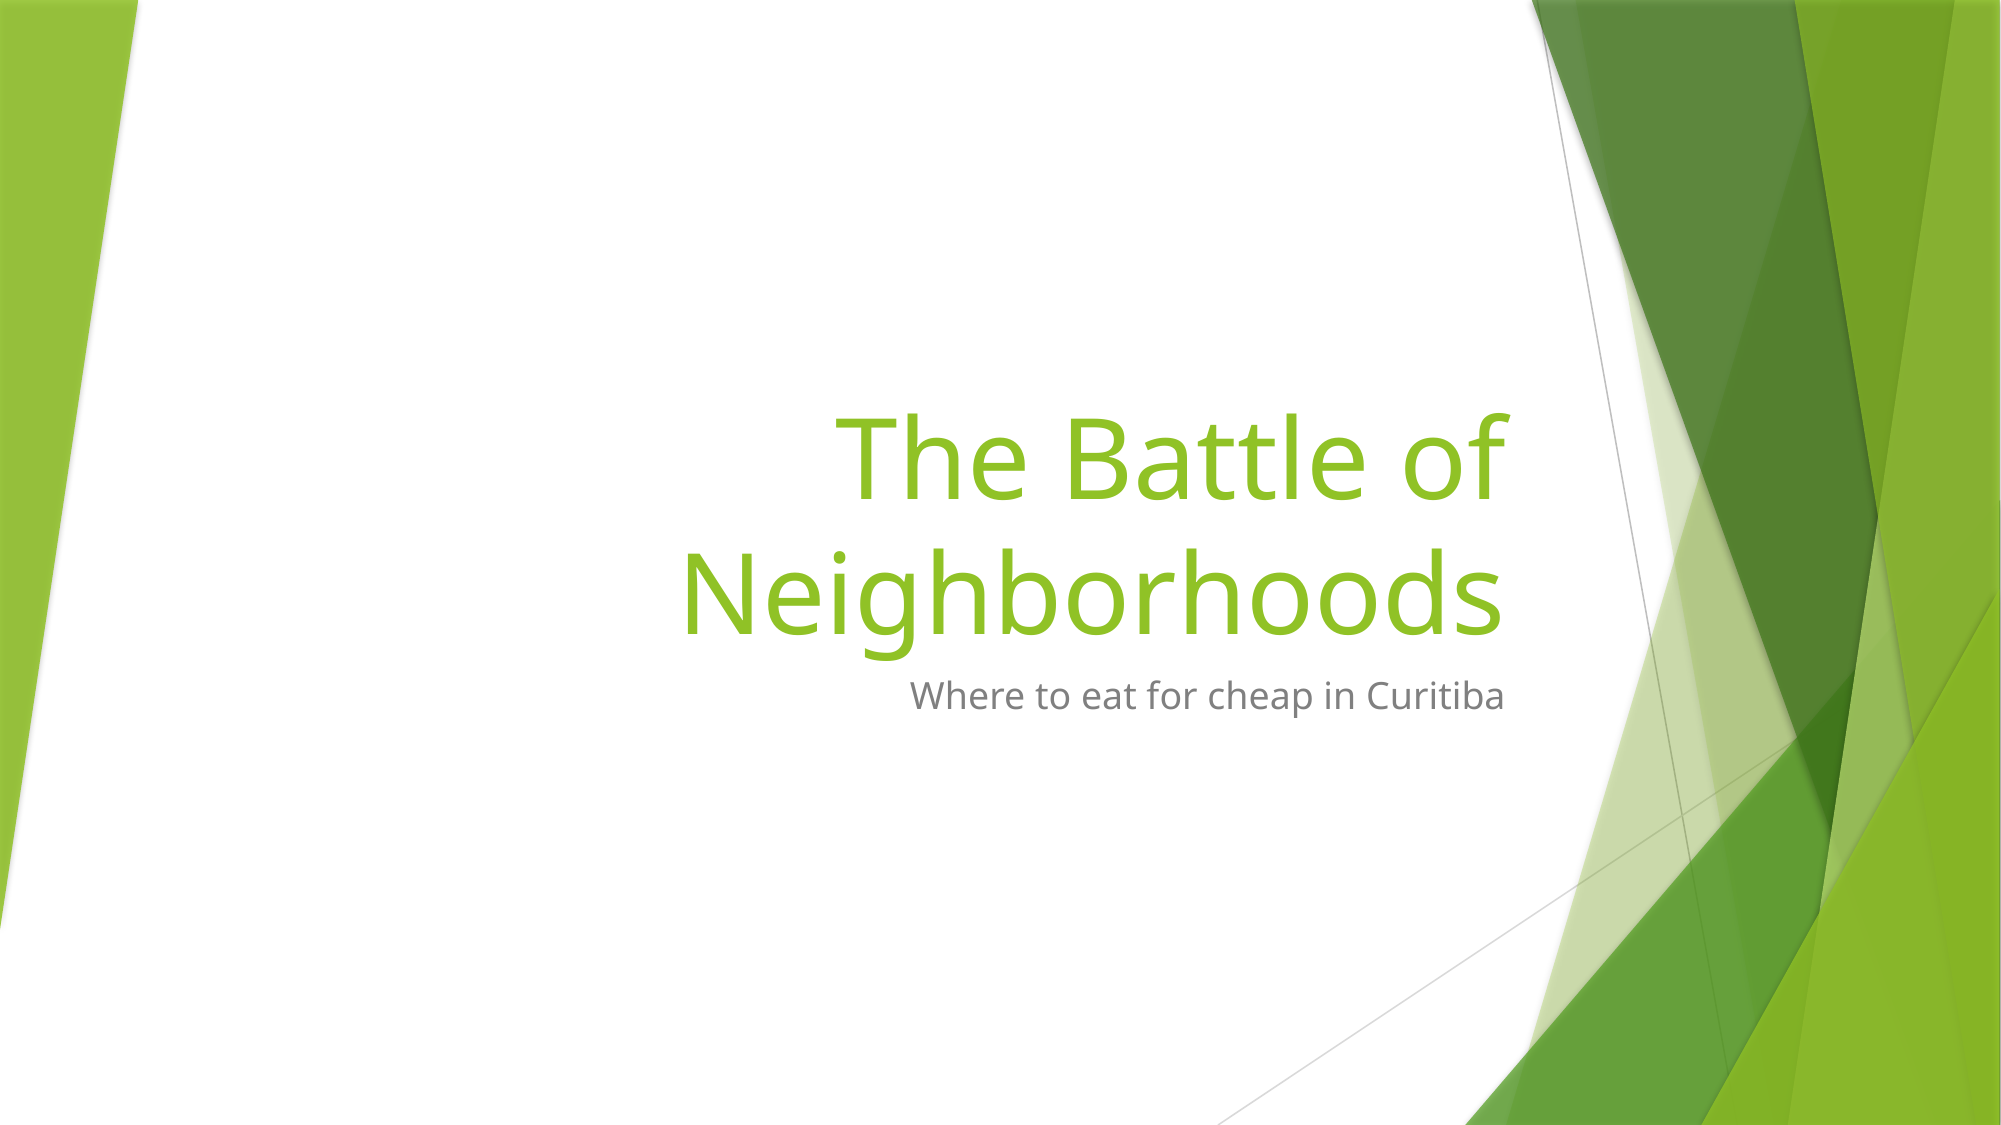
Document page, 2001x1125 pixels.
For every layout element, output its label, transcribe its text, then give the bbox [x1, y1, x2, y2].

subtitle Where to eat for cheap in Curitiba [247, 664, 1522, 845]
title The Battle of Neighborhoods [247, 394, 1522, 664]
